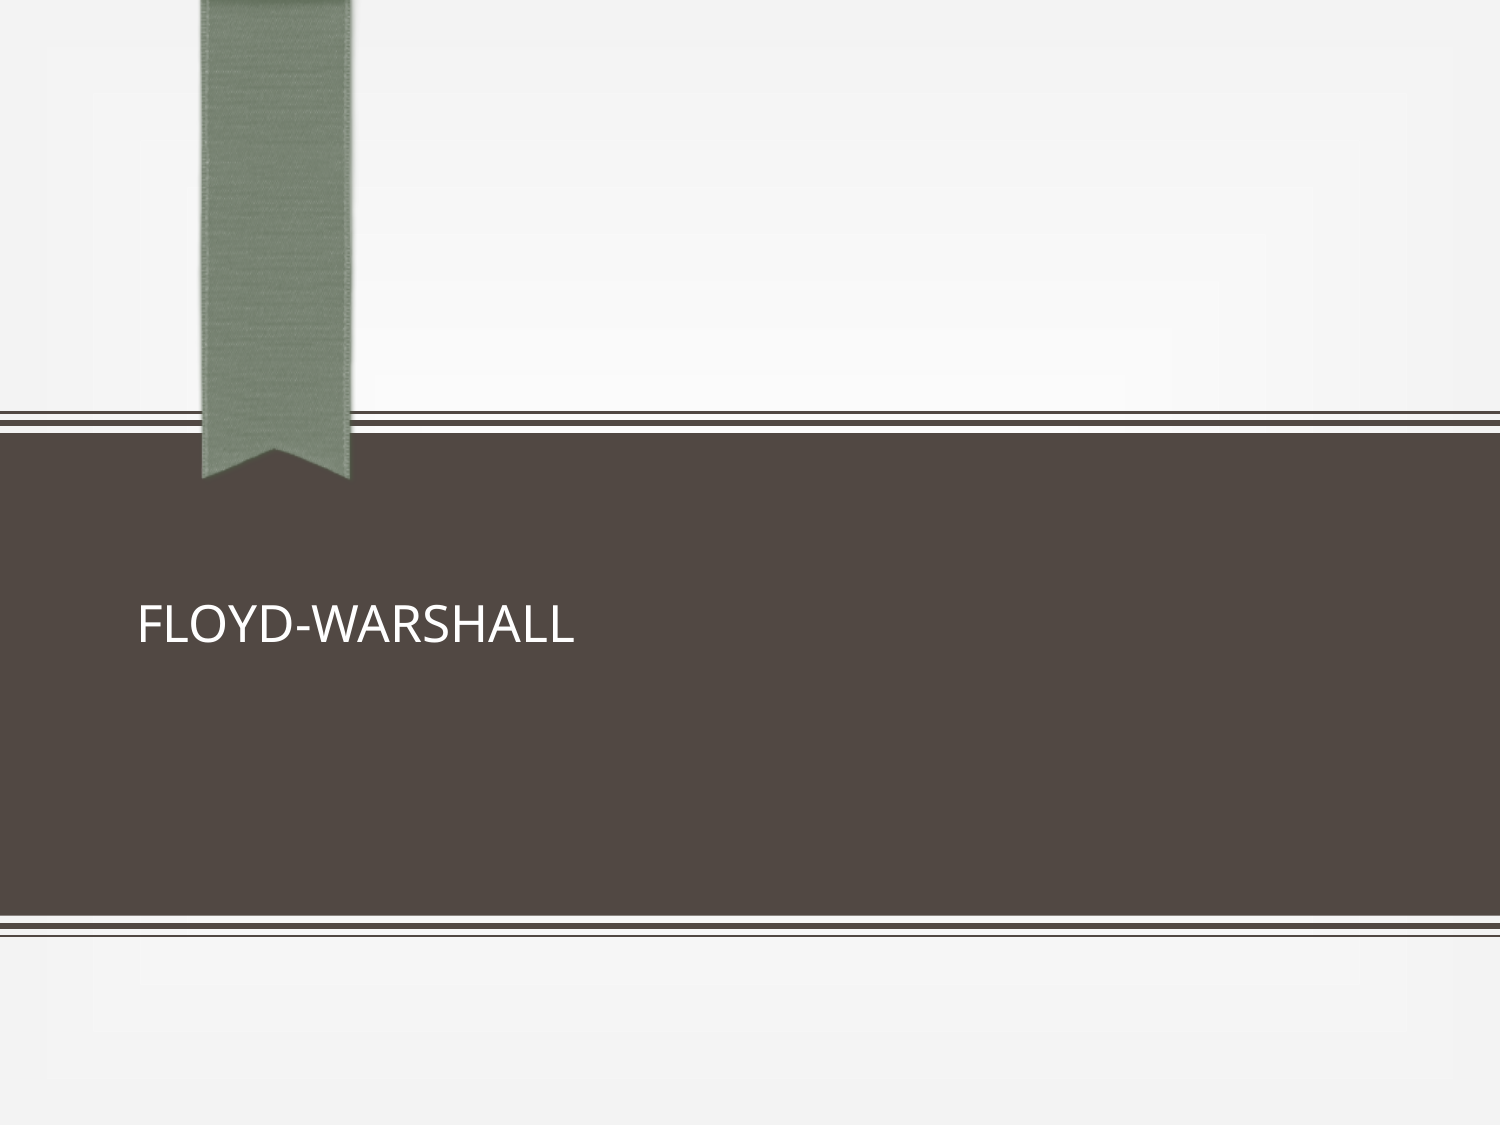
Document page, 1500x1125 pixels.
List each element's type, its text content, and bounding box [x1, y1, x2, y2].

title Floyd-Warshall [135, 487, 1375, 764]
